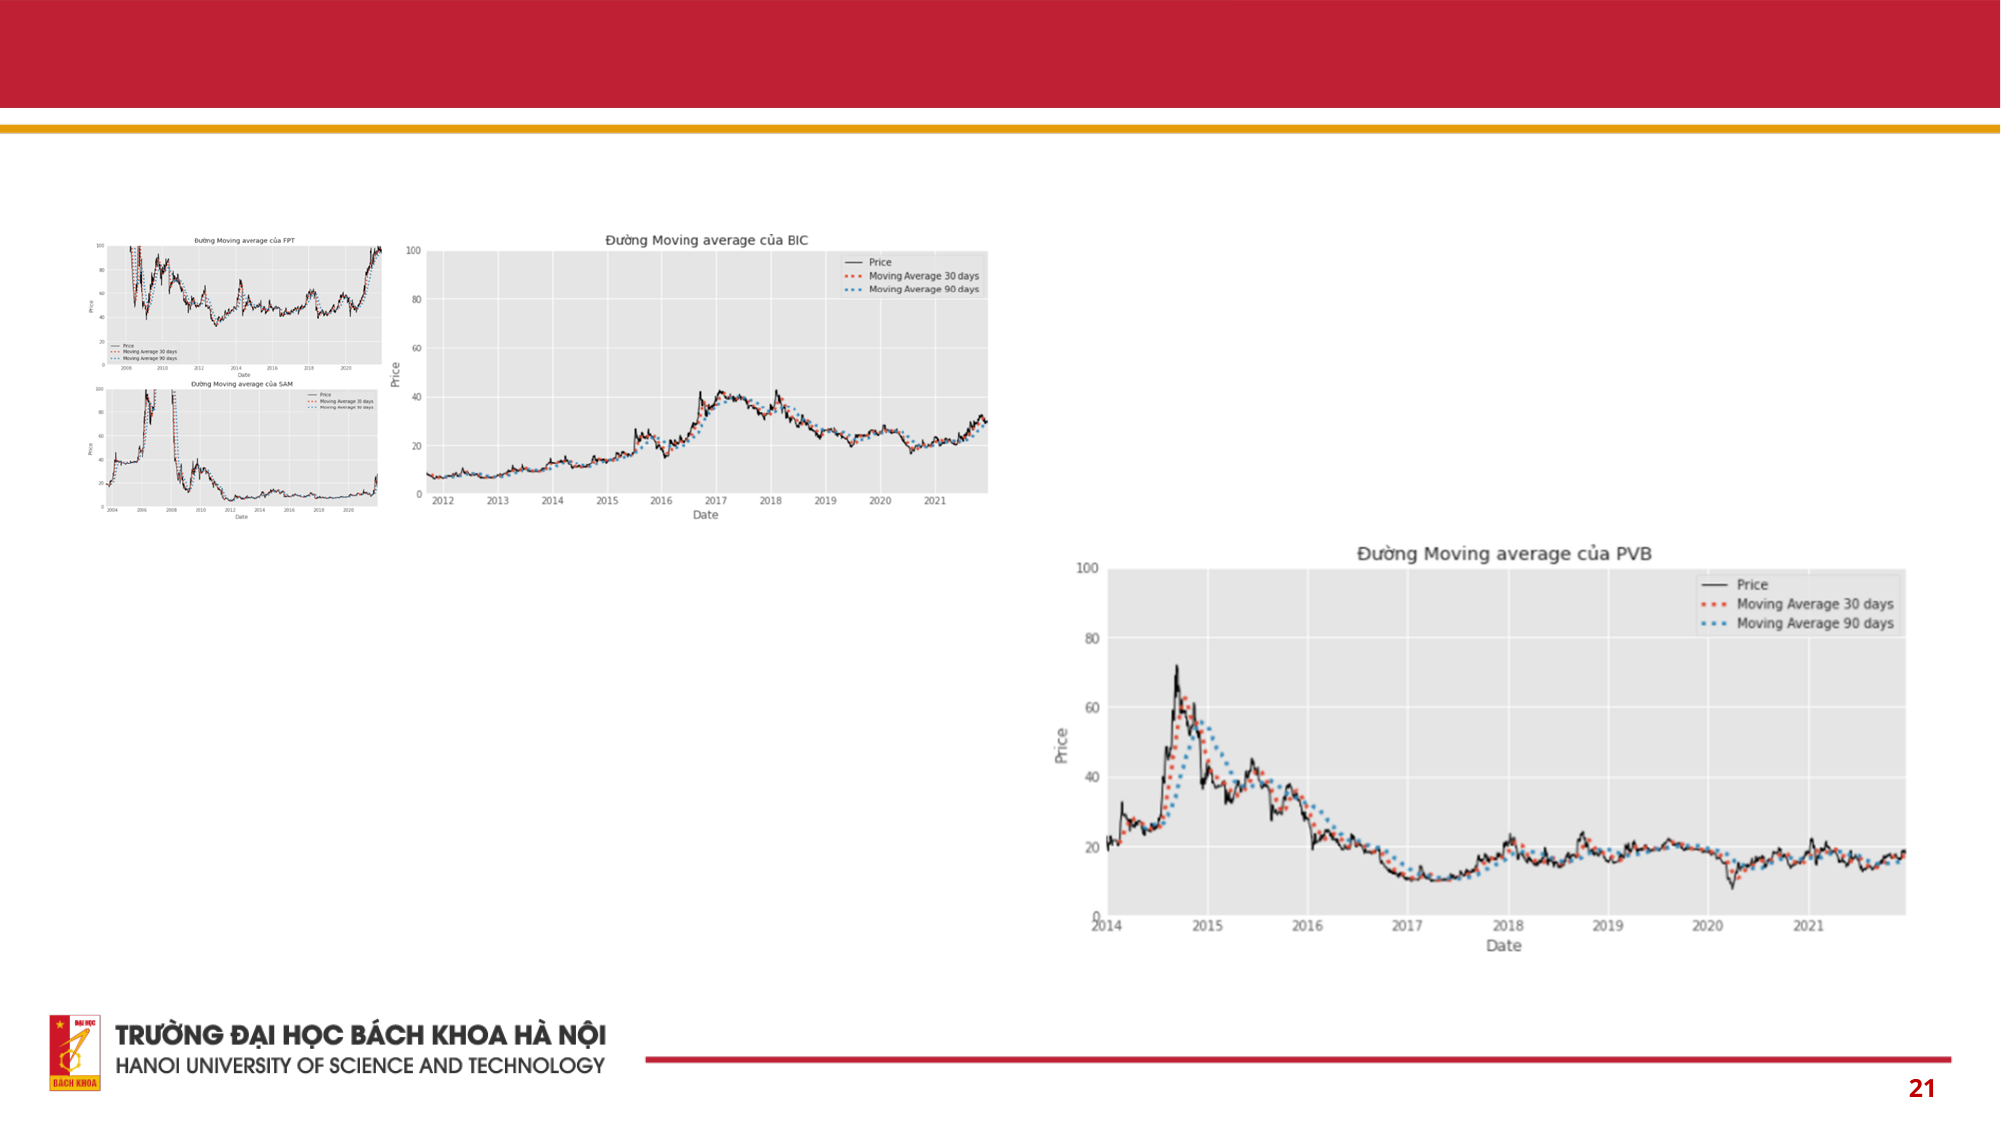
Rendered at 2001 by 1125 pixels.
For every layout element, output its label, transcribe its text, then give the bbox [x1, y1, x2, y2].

picture [0, 0, 2001, 1125]
slide_number 21 [1502, 1065, 1953, 1125]
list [88, 234, 1012, 521]
